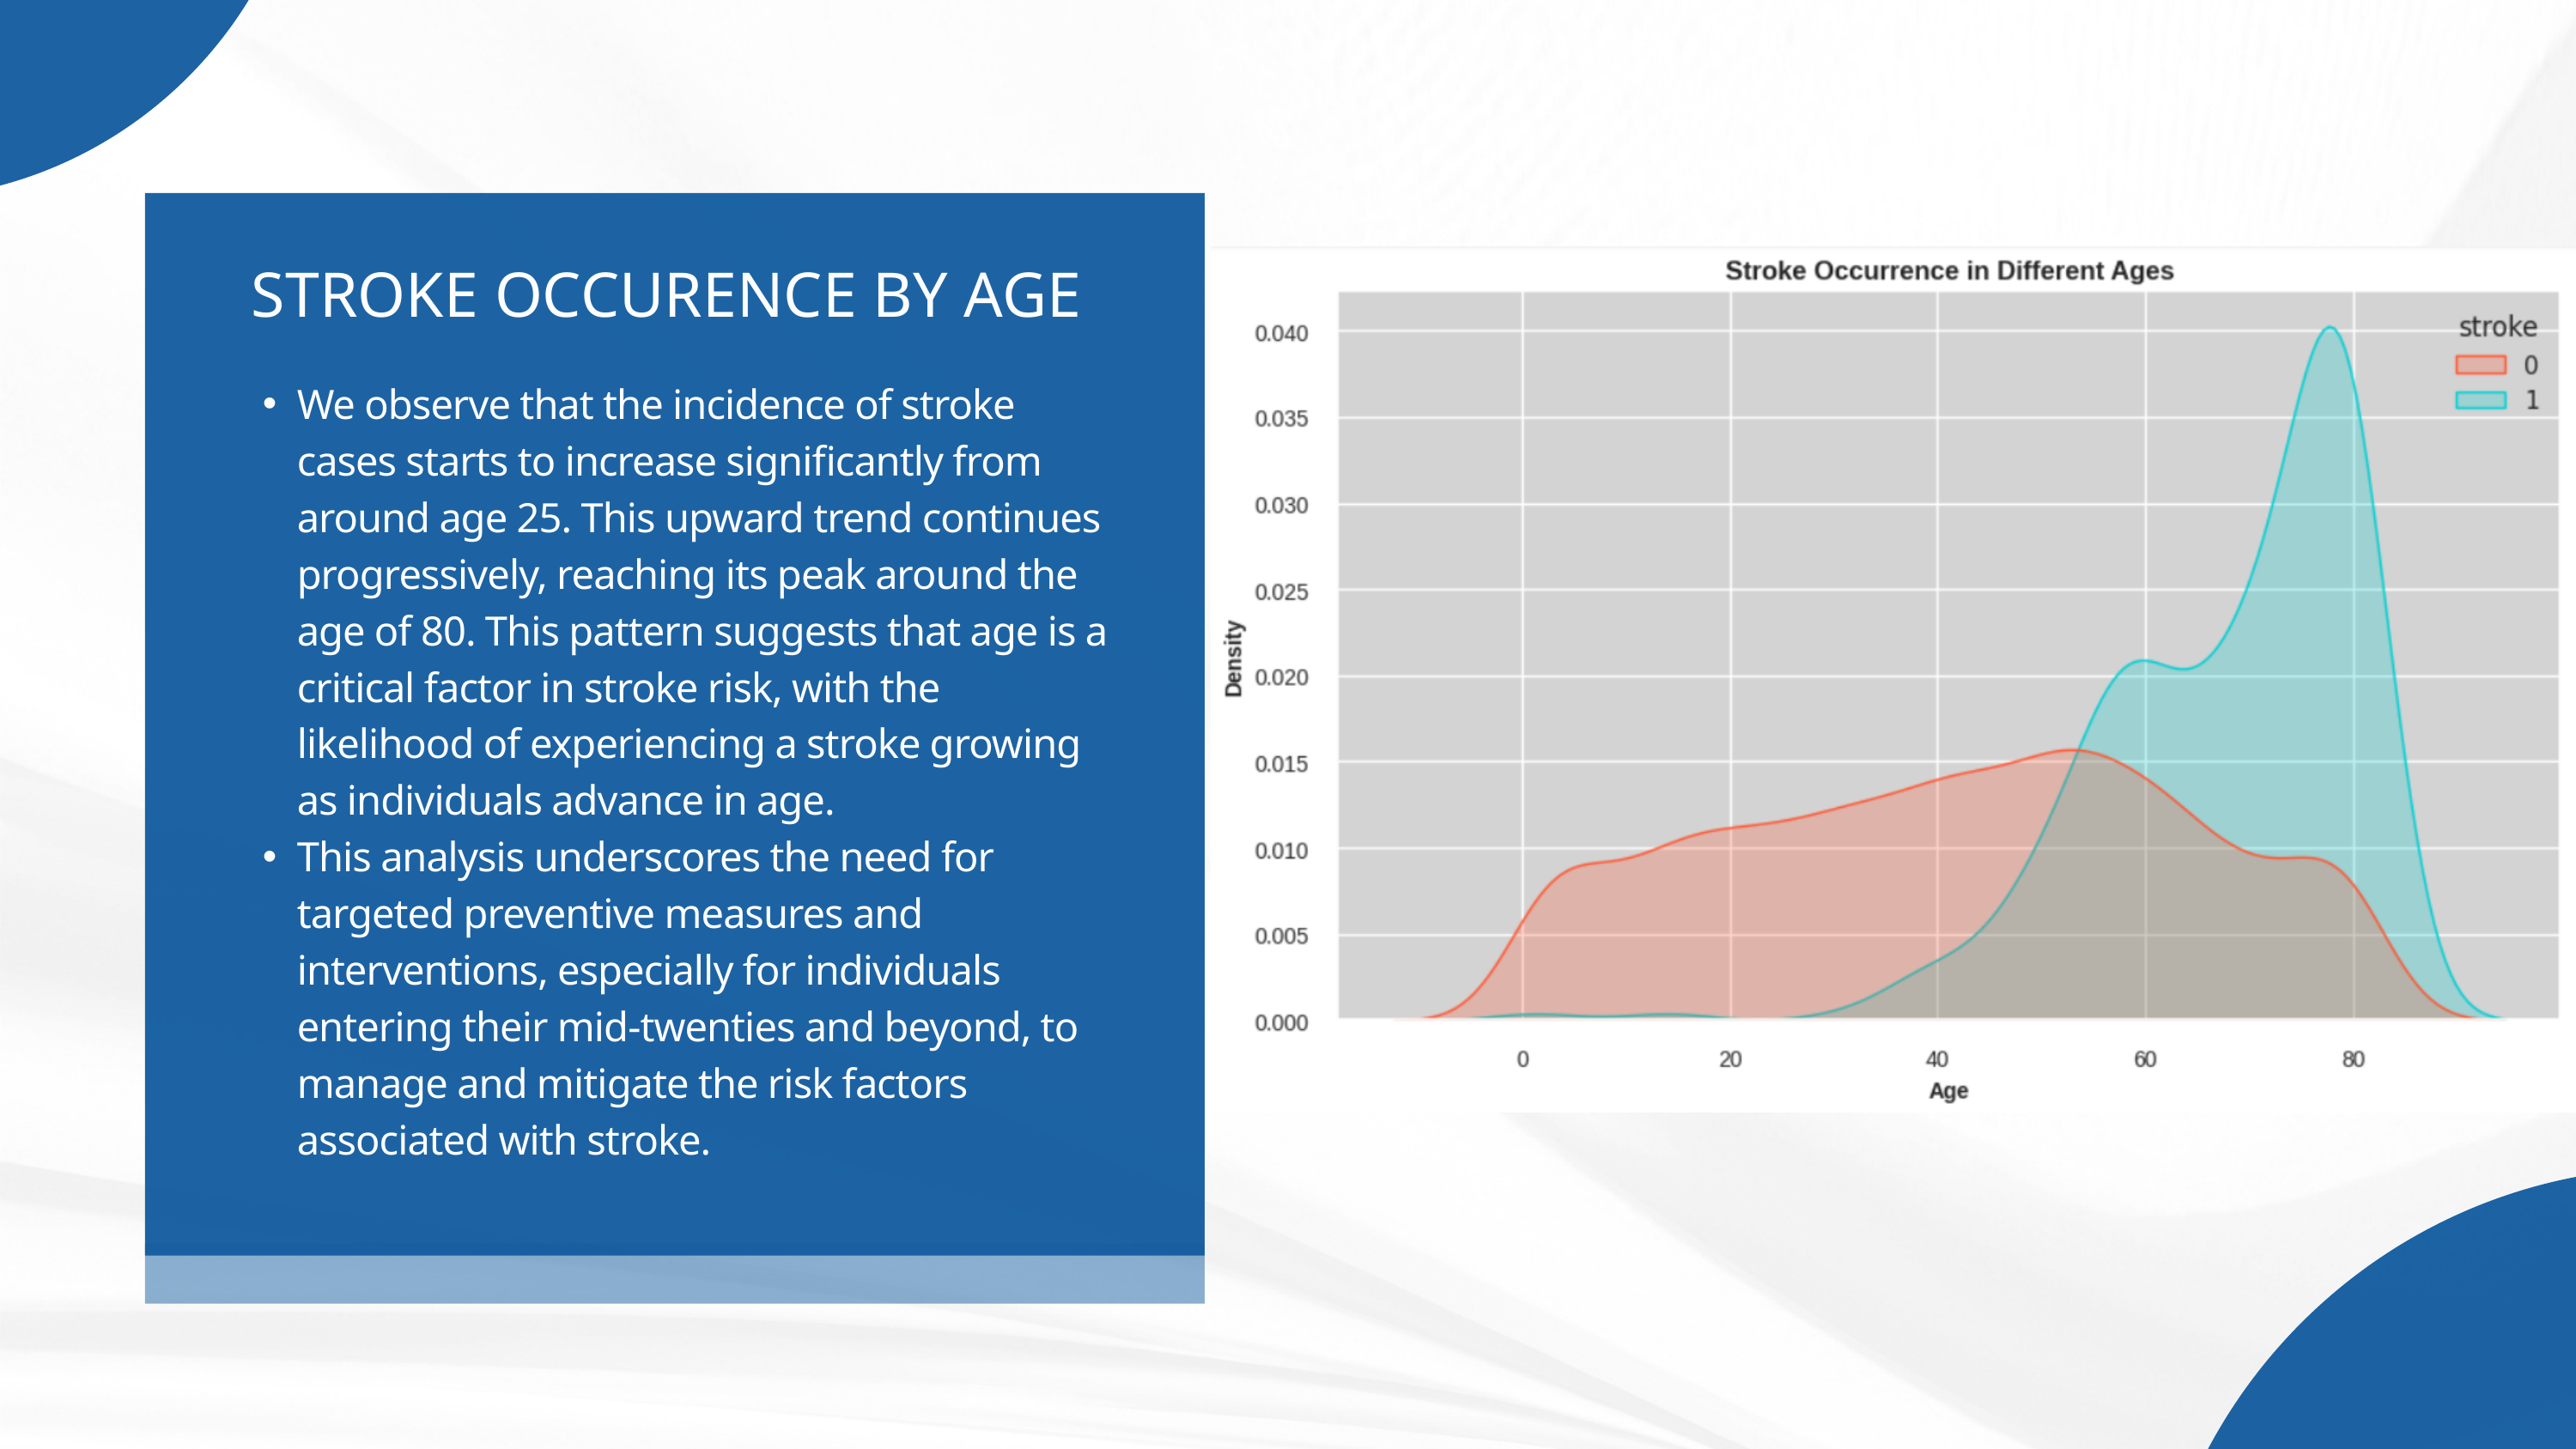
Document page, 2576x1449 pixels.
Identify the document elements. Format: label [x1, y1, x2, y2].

text_box [0, 0, 311, 200]
text_box [144, 1243, 1206, 1304]
text_box [2146, 1167, 2576, 1449]
text_box [1211, 246, 2576, 1113]
text_box [144, 192, 1206, 1243]
text_box [0, 0, 2576, 1449]
